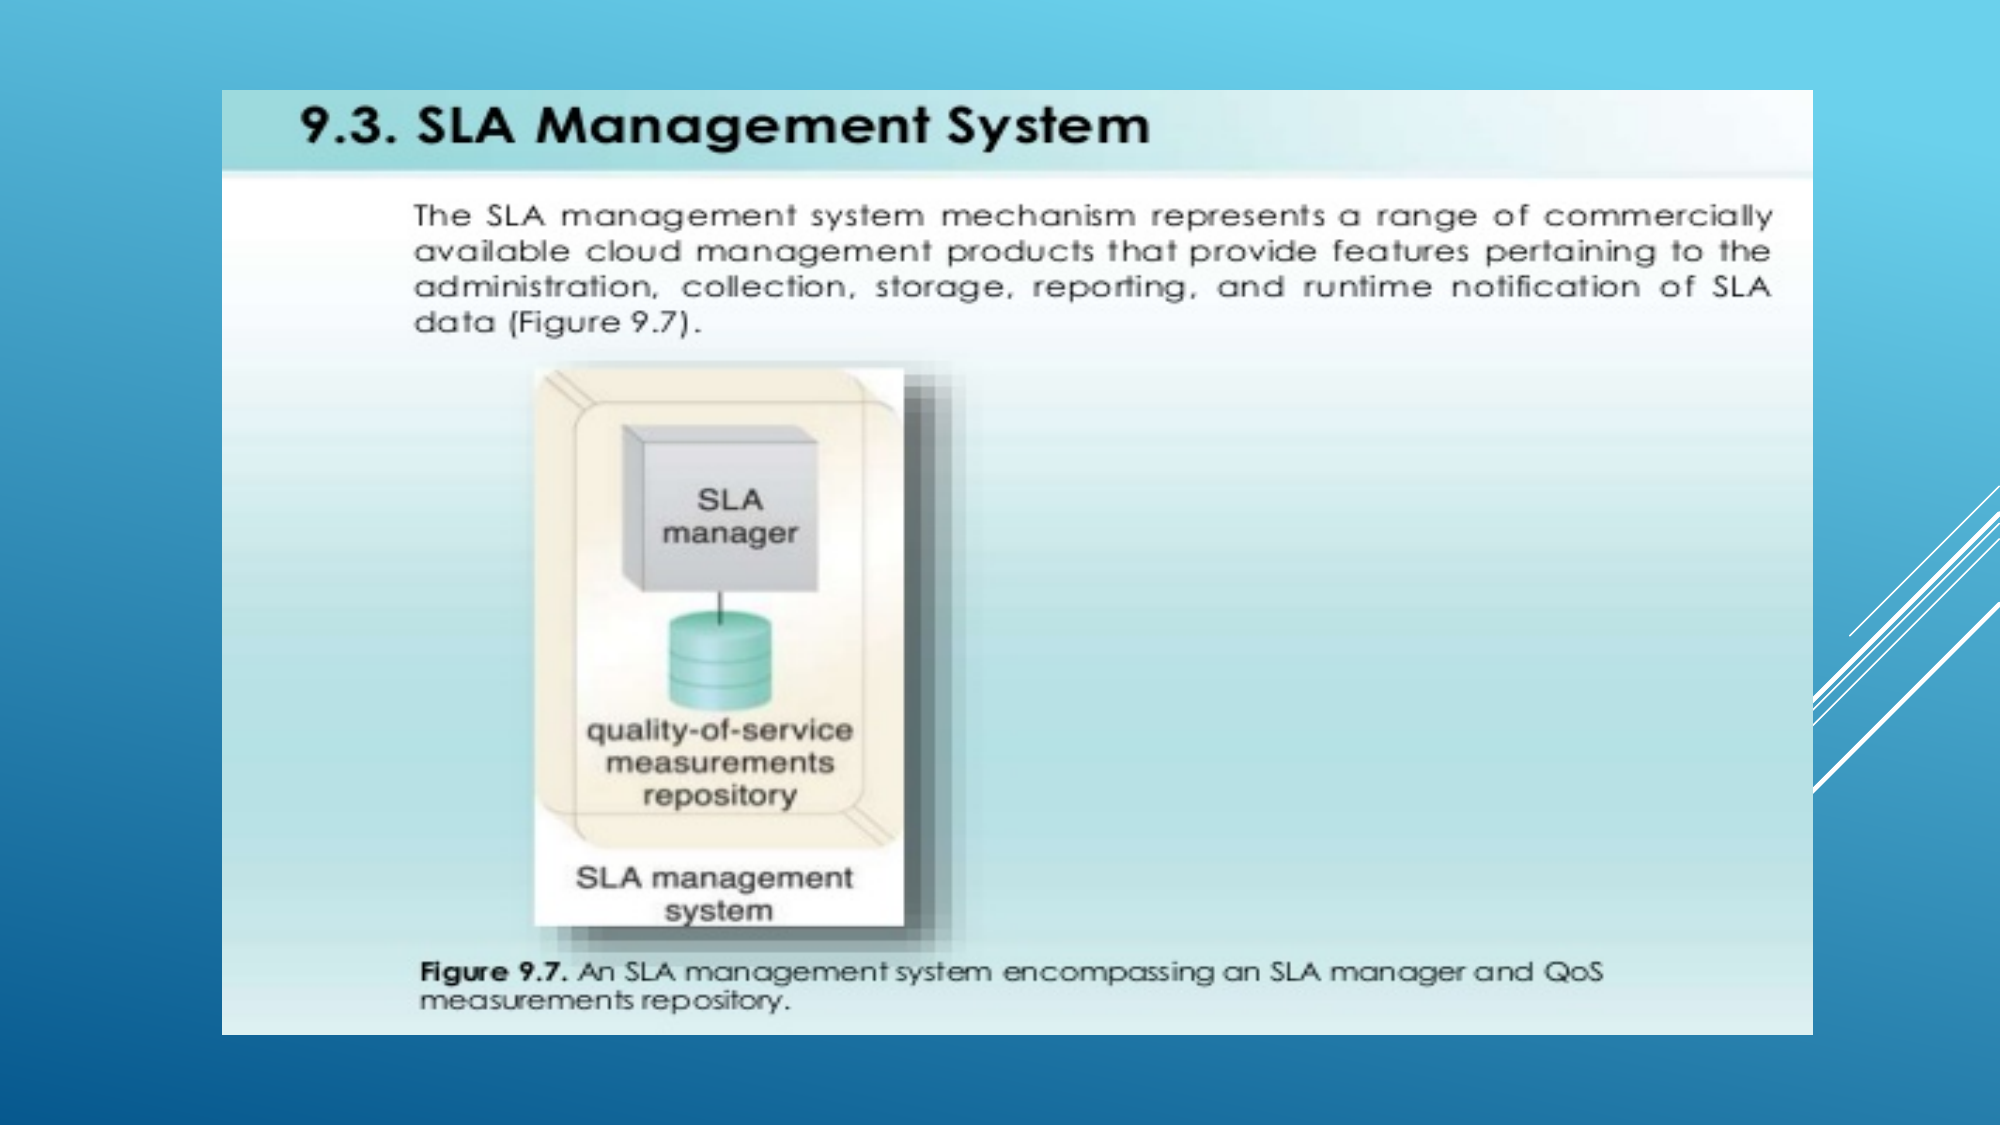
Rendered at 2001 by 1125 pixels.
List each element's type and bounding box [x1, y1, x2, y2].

picture [221, 90, 1814, 1035]
